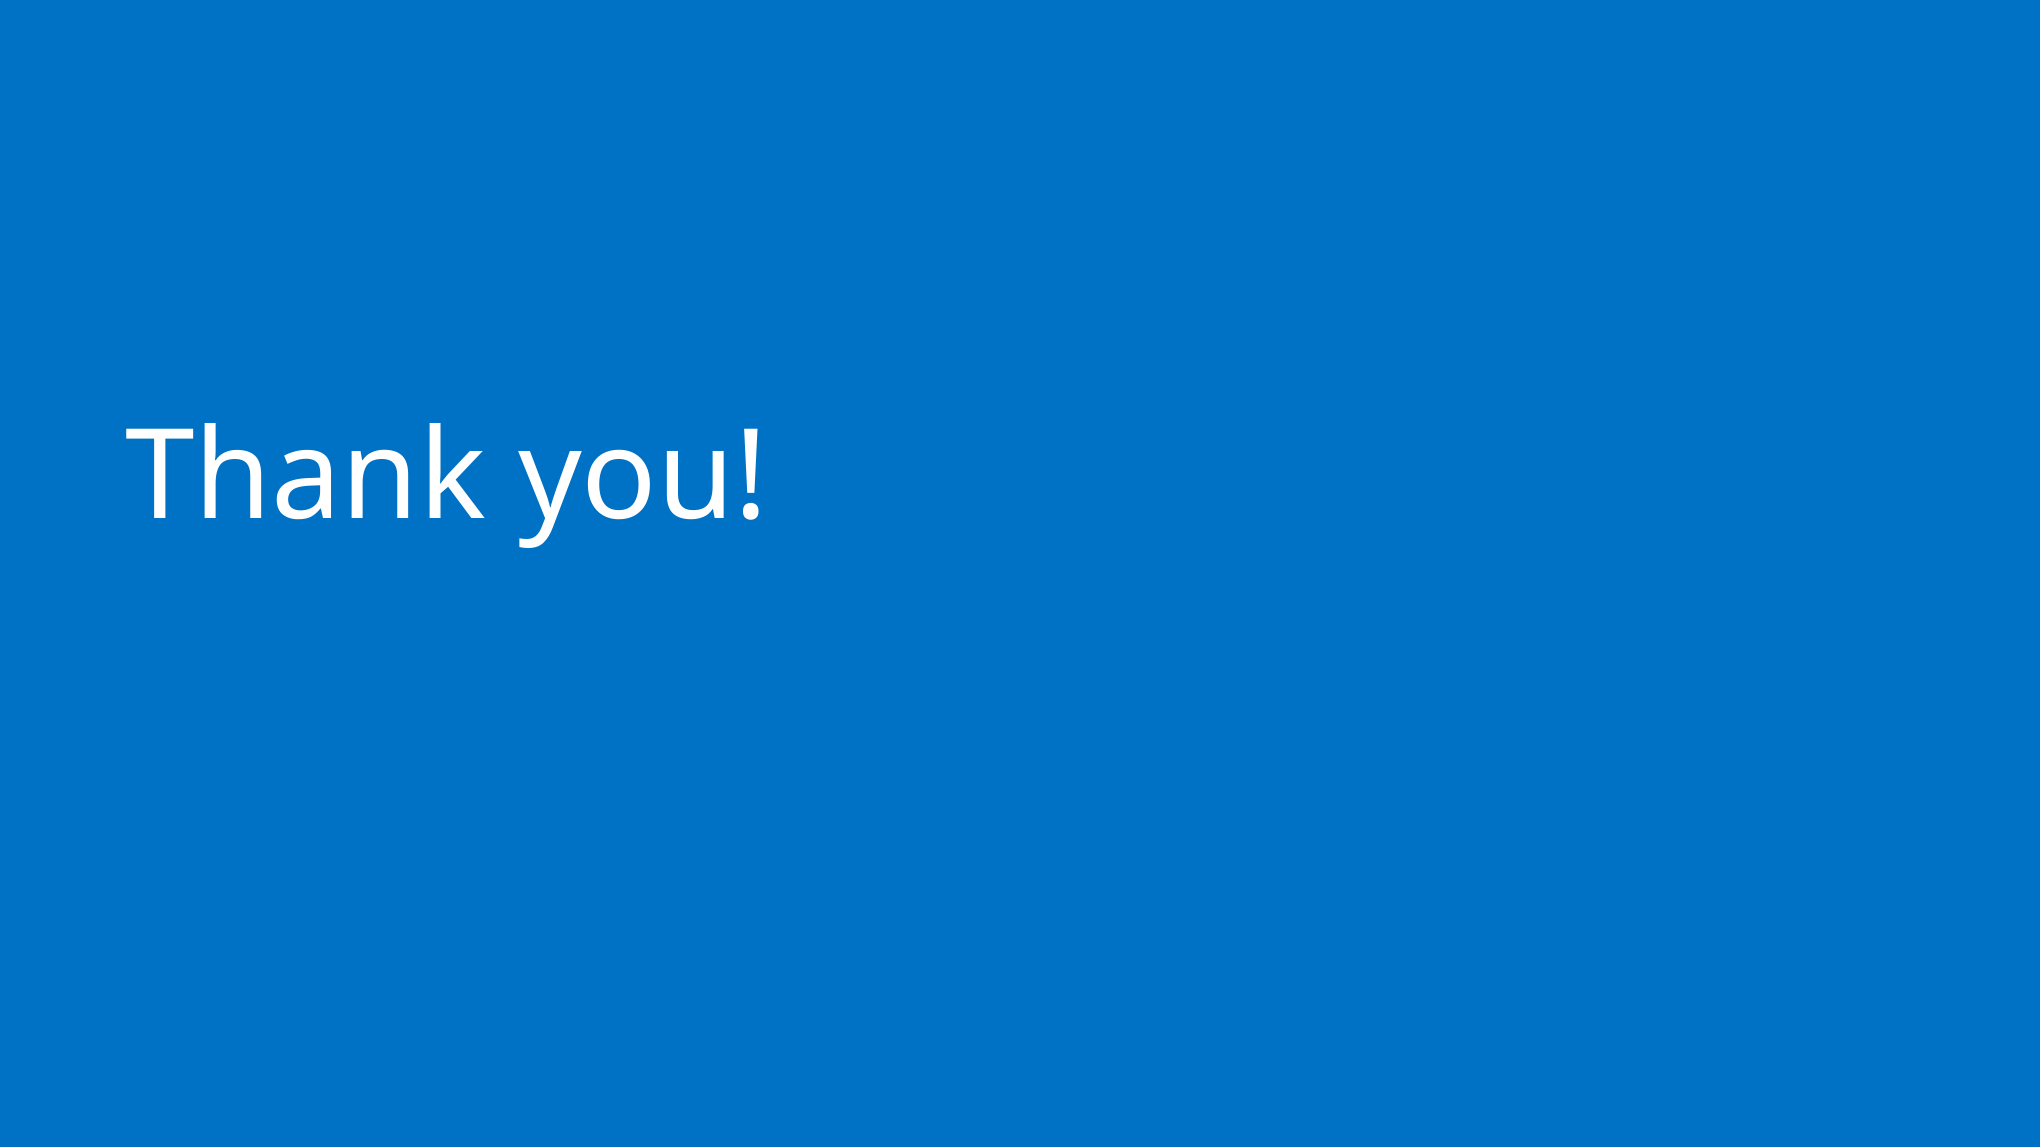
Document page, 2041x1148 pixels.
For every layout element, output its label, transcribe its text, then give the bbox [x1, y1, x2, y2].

text_box Thank you! [95, 386, 883, 570]
